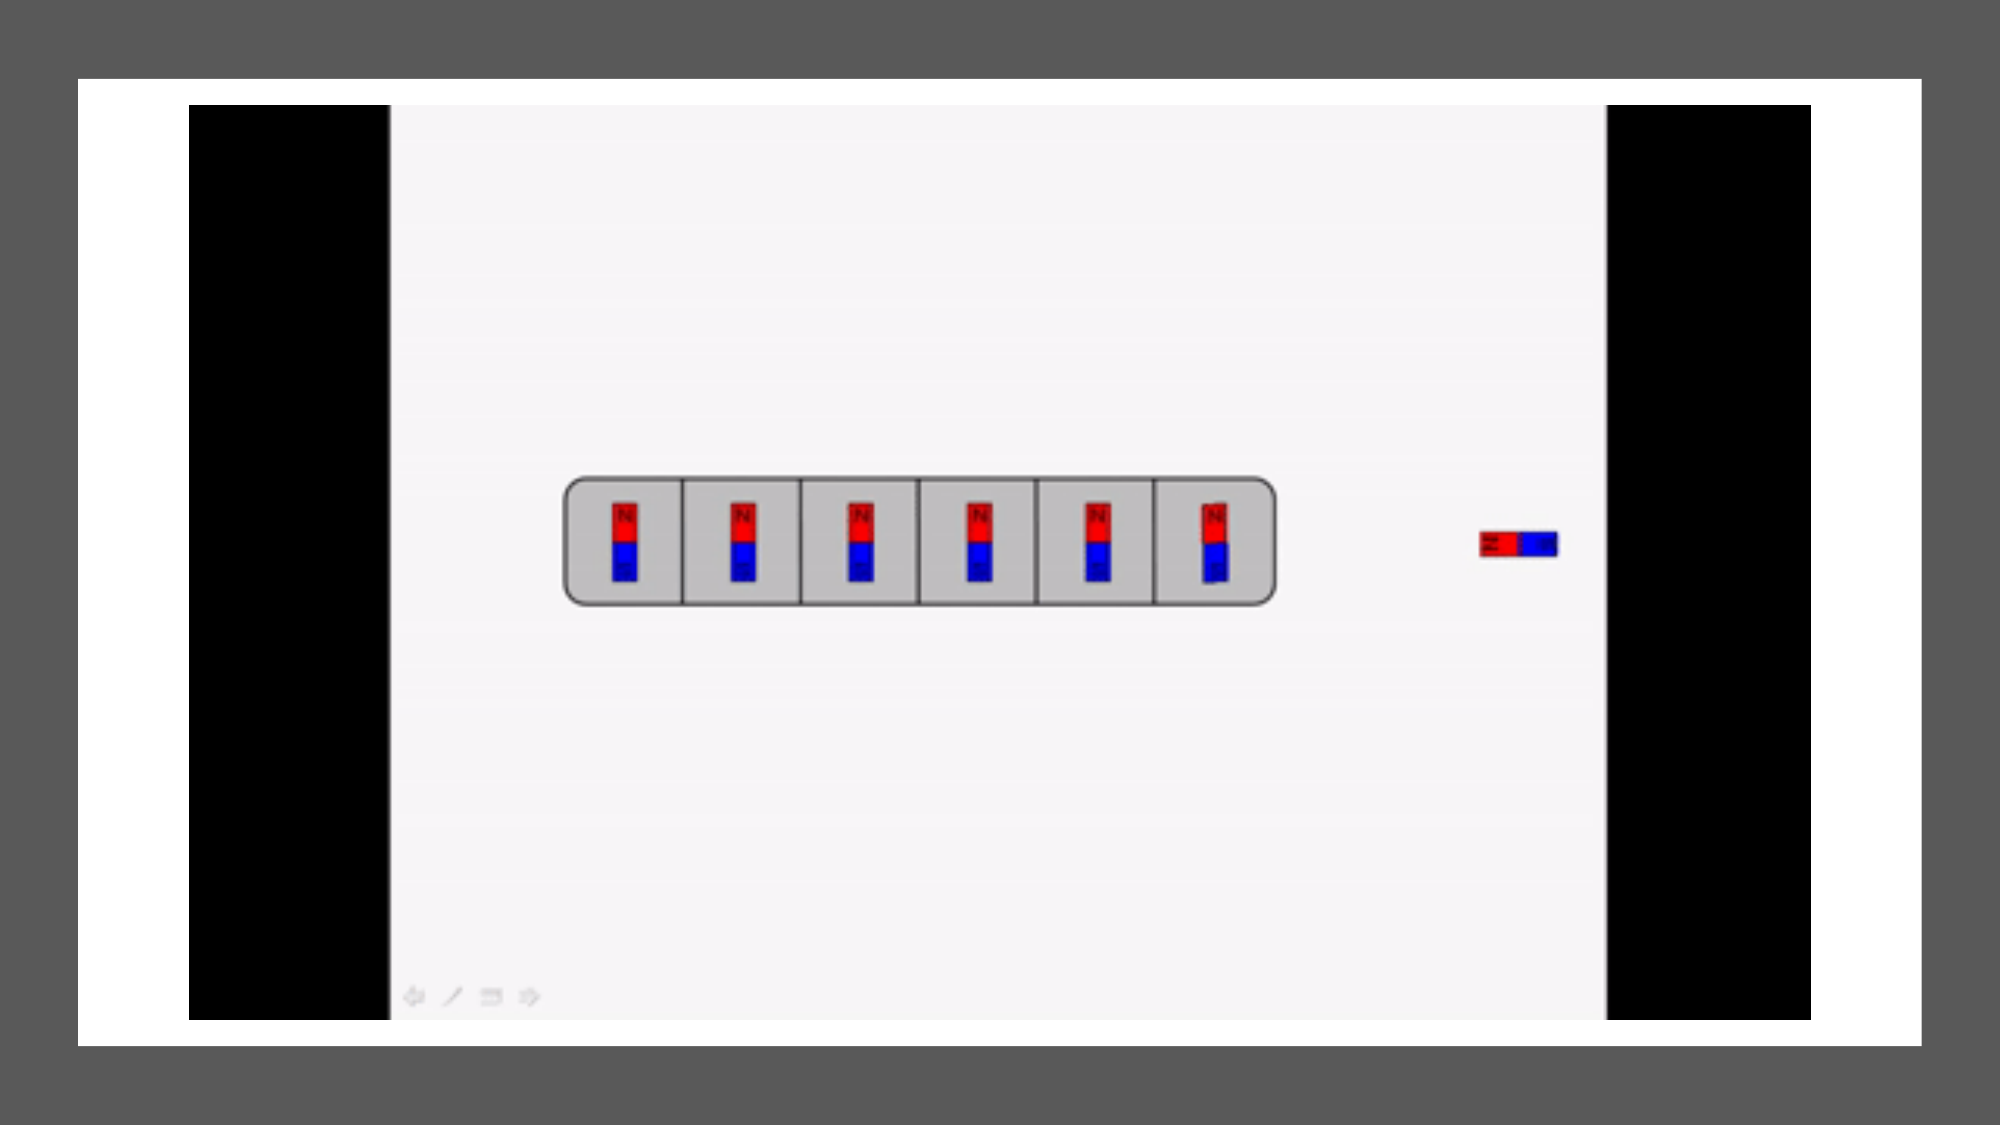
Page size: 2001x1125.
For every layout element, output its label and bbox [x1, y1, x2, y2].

text_box [0, 0, 2000, 1125]
picture [188, 105, 1811, 1020]
text_box [77, 78, 1923, 1047]
